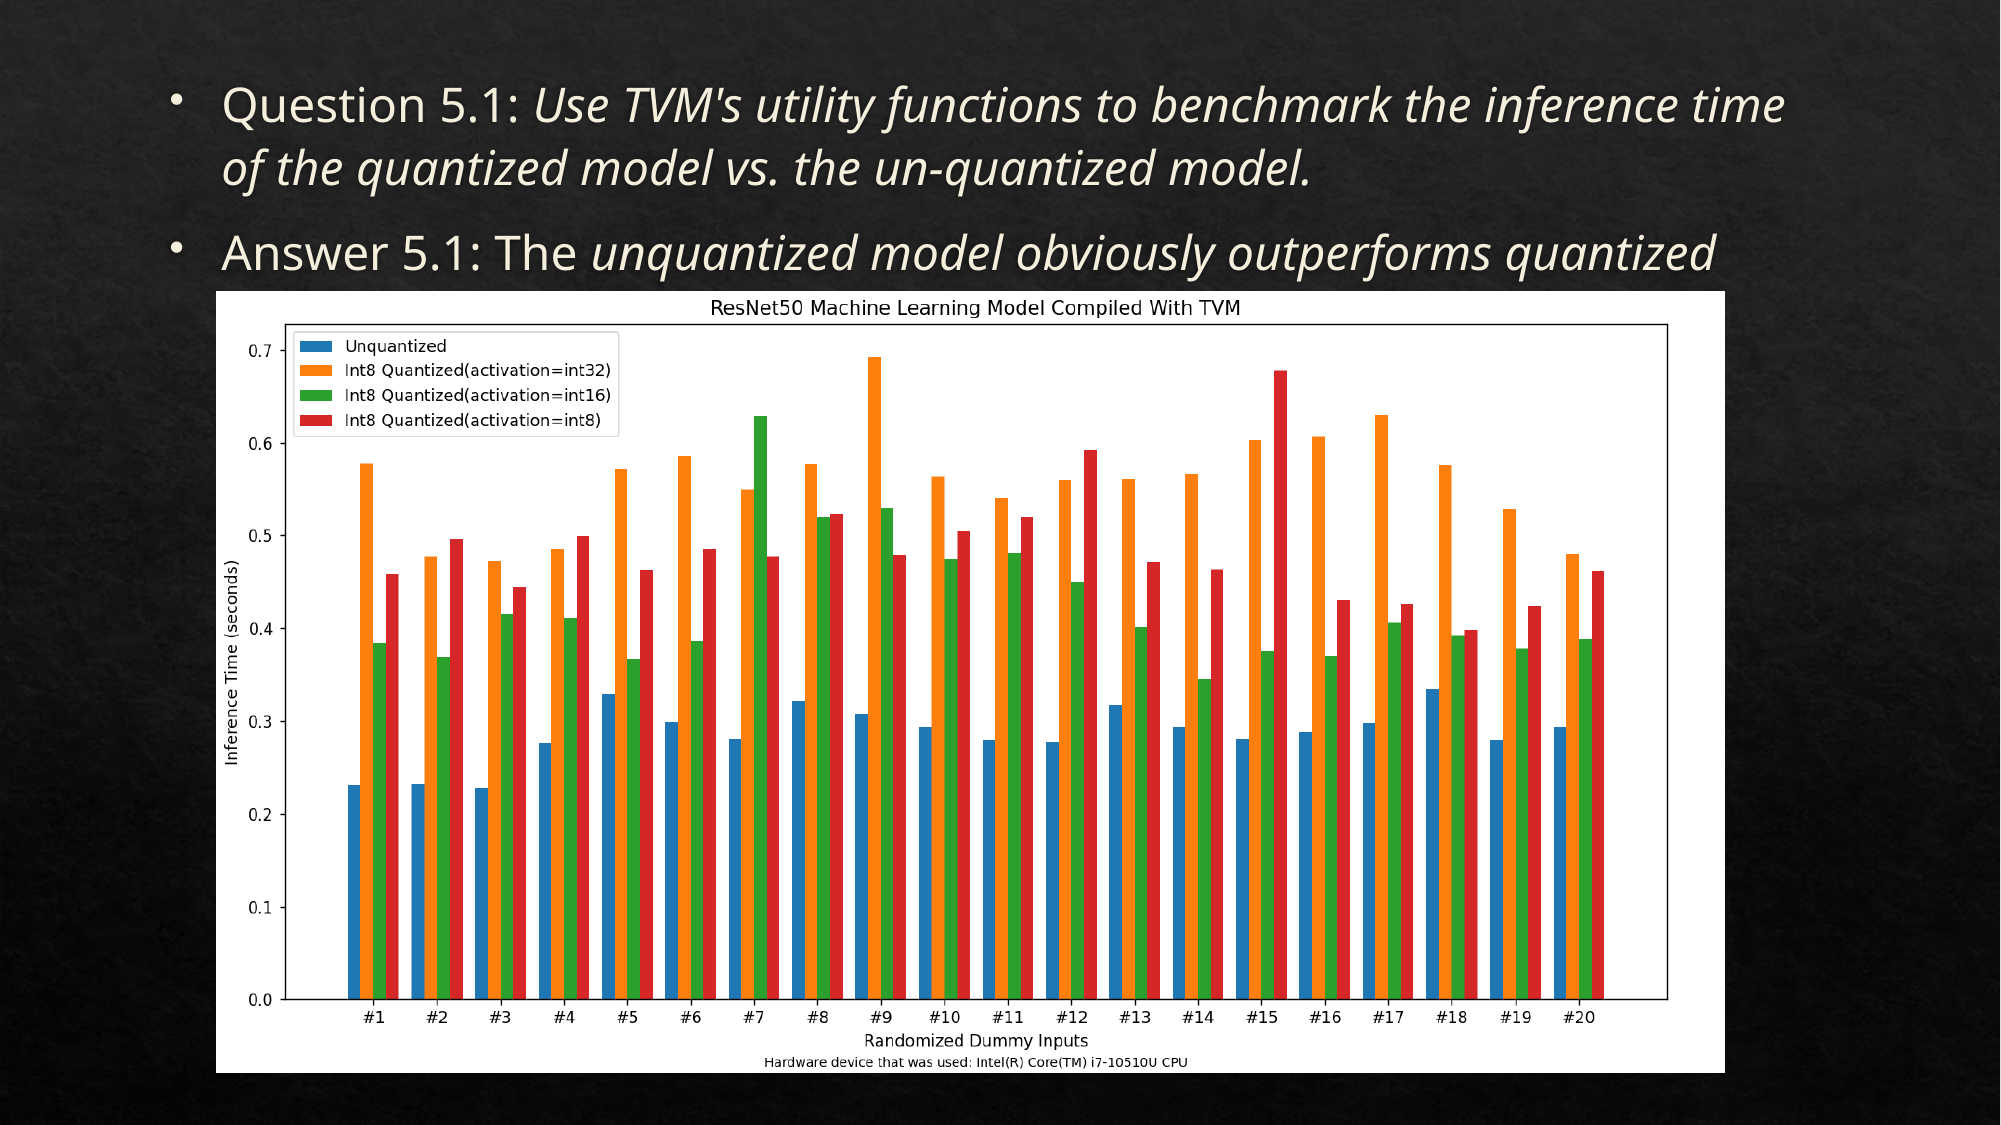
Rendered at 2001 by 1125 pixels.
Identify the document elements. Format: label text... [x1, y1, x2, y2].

list Question 5.1: Use TVM's utility functions to benchmark the inference time of the quantized model vs. the un-quantized model. Answer 5.1: The unquantized model obviously outperforms quantized models. [149, 61, 1849, 1107]
picture [215, 291, 1725, 1073]
